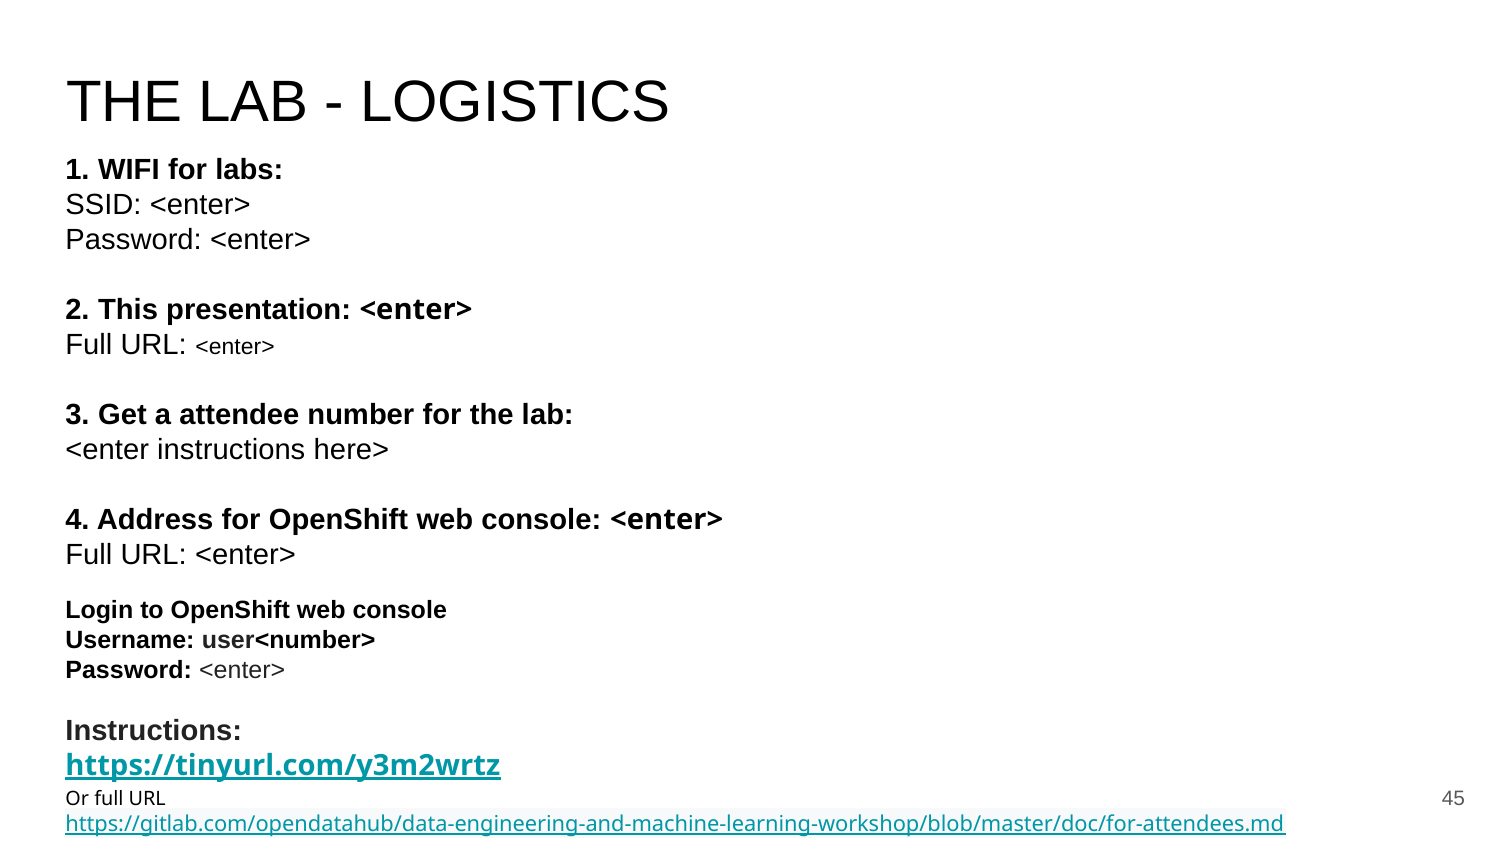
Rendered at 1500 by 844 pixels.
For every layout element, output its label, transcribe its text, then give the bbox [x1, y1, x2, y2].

text_box 1. WIFI for labs: SSID: <enter> Password: <enter> 2. This presentation: <enter> Full URL: <enter> 3. Get a attendee number for the lab: <enter instructions here> 4. Address for OpenShift web console: <enter> Full URL: <enter> Login to OpenShift web console Username: user<number> Password: <enter> Instructions: https://tinyurl.com/y3m2wrtz Or full URL https://gitlab.com/opendatahub/data-engineering-and-machine-learning-workshop/blob/master/doc/for-attendees.md [50, 135, 1486, 822]
title THE LAB - LOGISTICS [51, 48, 1449, 135]
slide_number ‹#› [1389, 764, 1480, 830]
